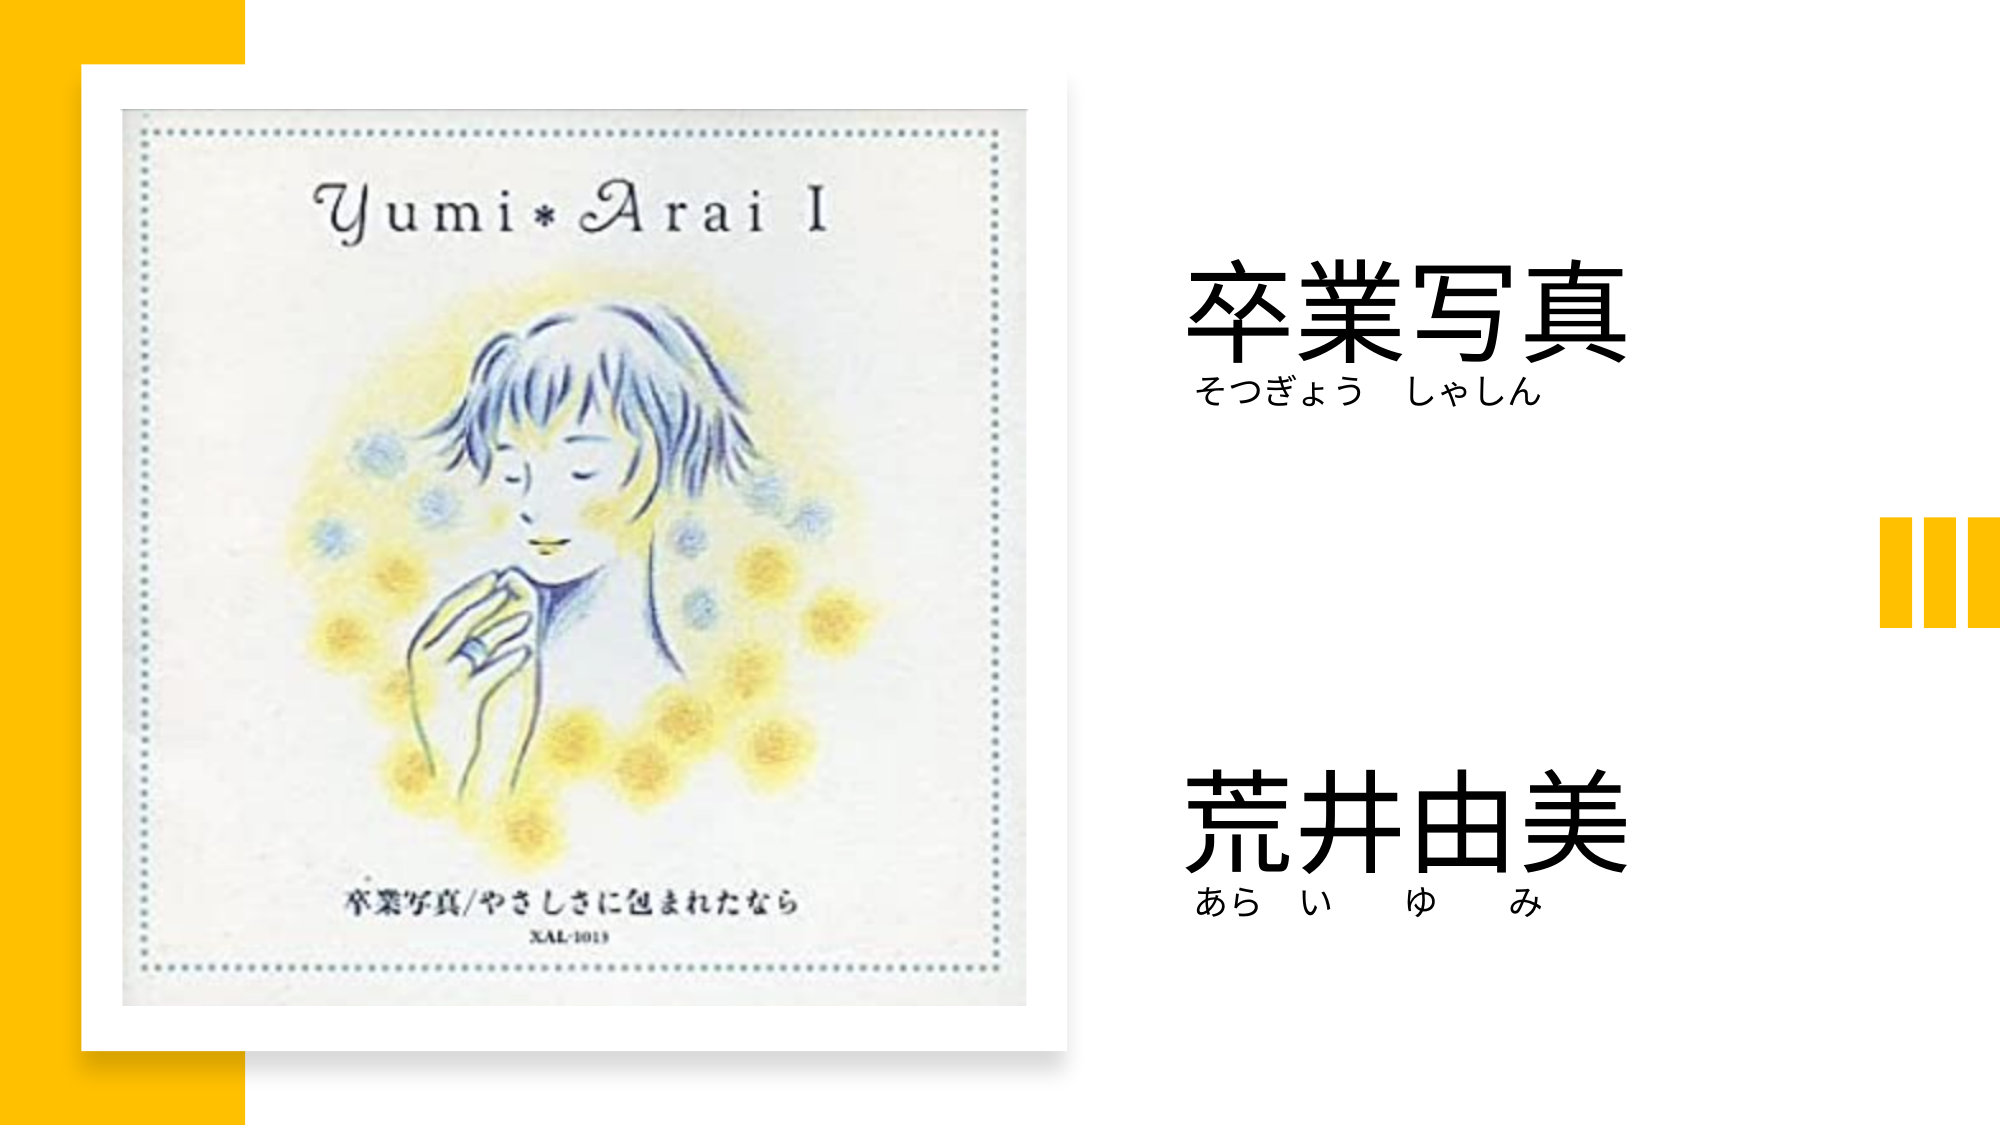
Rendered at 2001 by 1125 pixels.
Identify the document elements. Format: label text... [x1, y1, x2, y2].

text_box [0, 0, 246, 1125]
text_box [80, 63, 1068, 1052]
picture [120, 109, 1029, 1006]
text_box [1879, 517, 2000, 628]
text_box あら い ゆ み [1178, 877, 1841, 931]
text_box [246, 0, 2000, 1125]
subtitle そつぎょう しゃしん [1178, 366, 1841, 420]
text_box 荒井由美 [1166, 760, 1829, 1125]
title 卒業写真 [1166, 249, 1830, 642]
